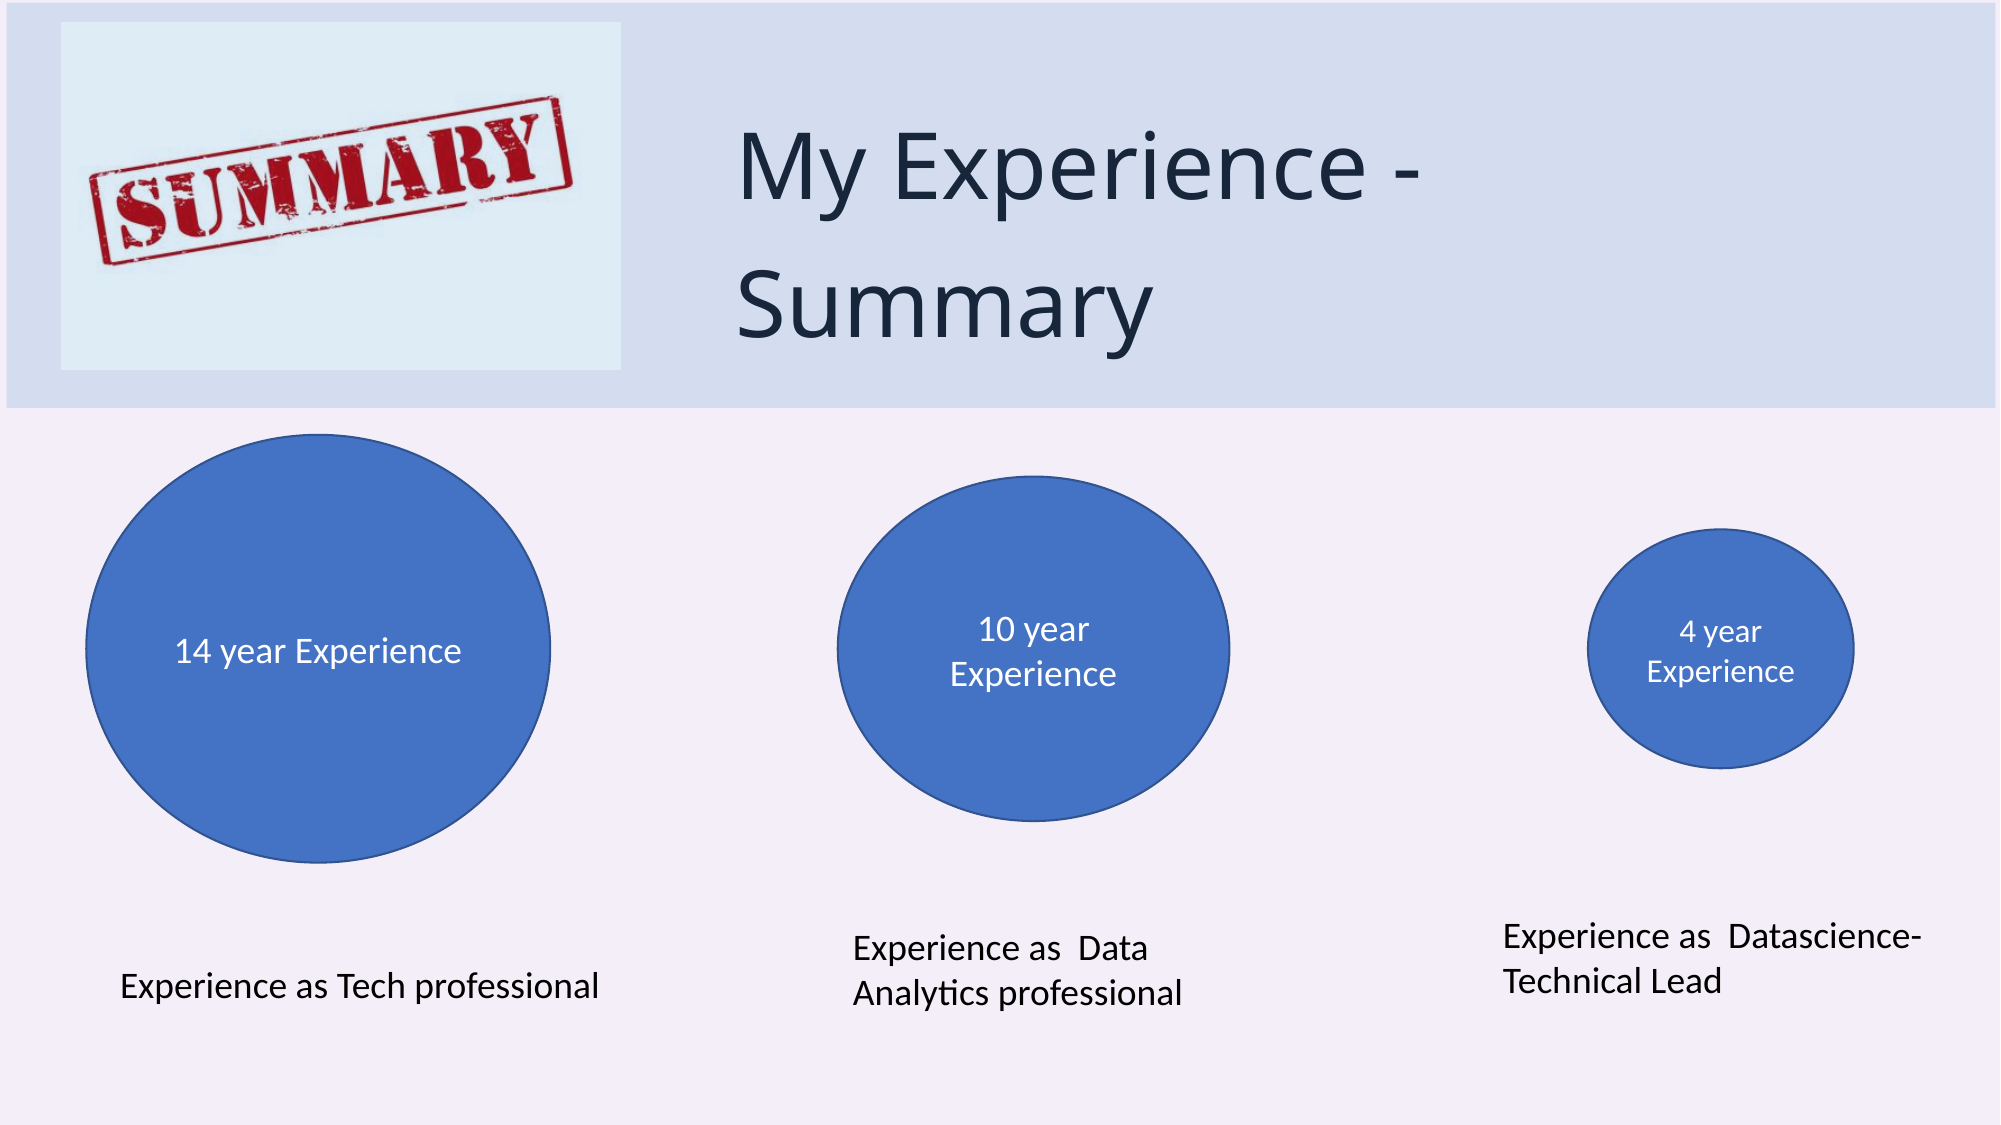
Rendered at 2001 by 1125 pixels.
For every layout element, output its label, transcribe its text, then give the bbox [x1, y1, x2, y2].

text_box Experience as Data Analytics professional [837, 915, 1304, 1021]
text_box Experience as Datascience-Technical Lead [1488, 903, 1954, 1009]
text_box 4 year Experience [1587, 529, 1854, 769]
text_box 10 year Experience [837, 476, 1230, 822]
text_box 14 year Experience [86, 434, 551, 863]
picture [61, 22, 621, 371]
text_box [6, 2, 1996, 408]
text_box Experience as Tech professional [105, 954, 621, 1014]
